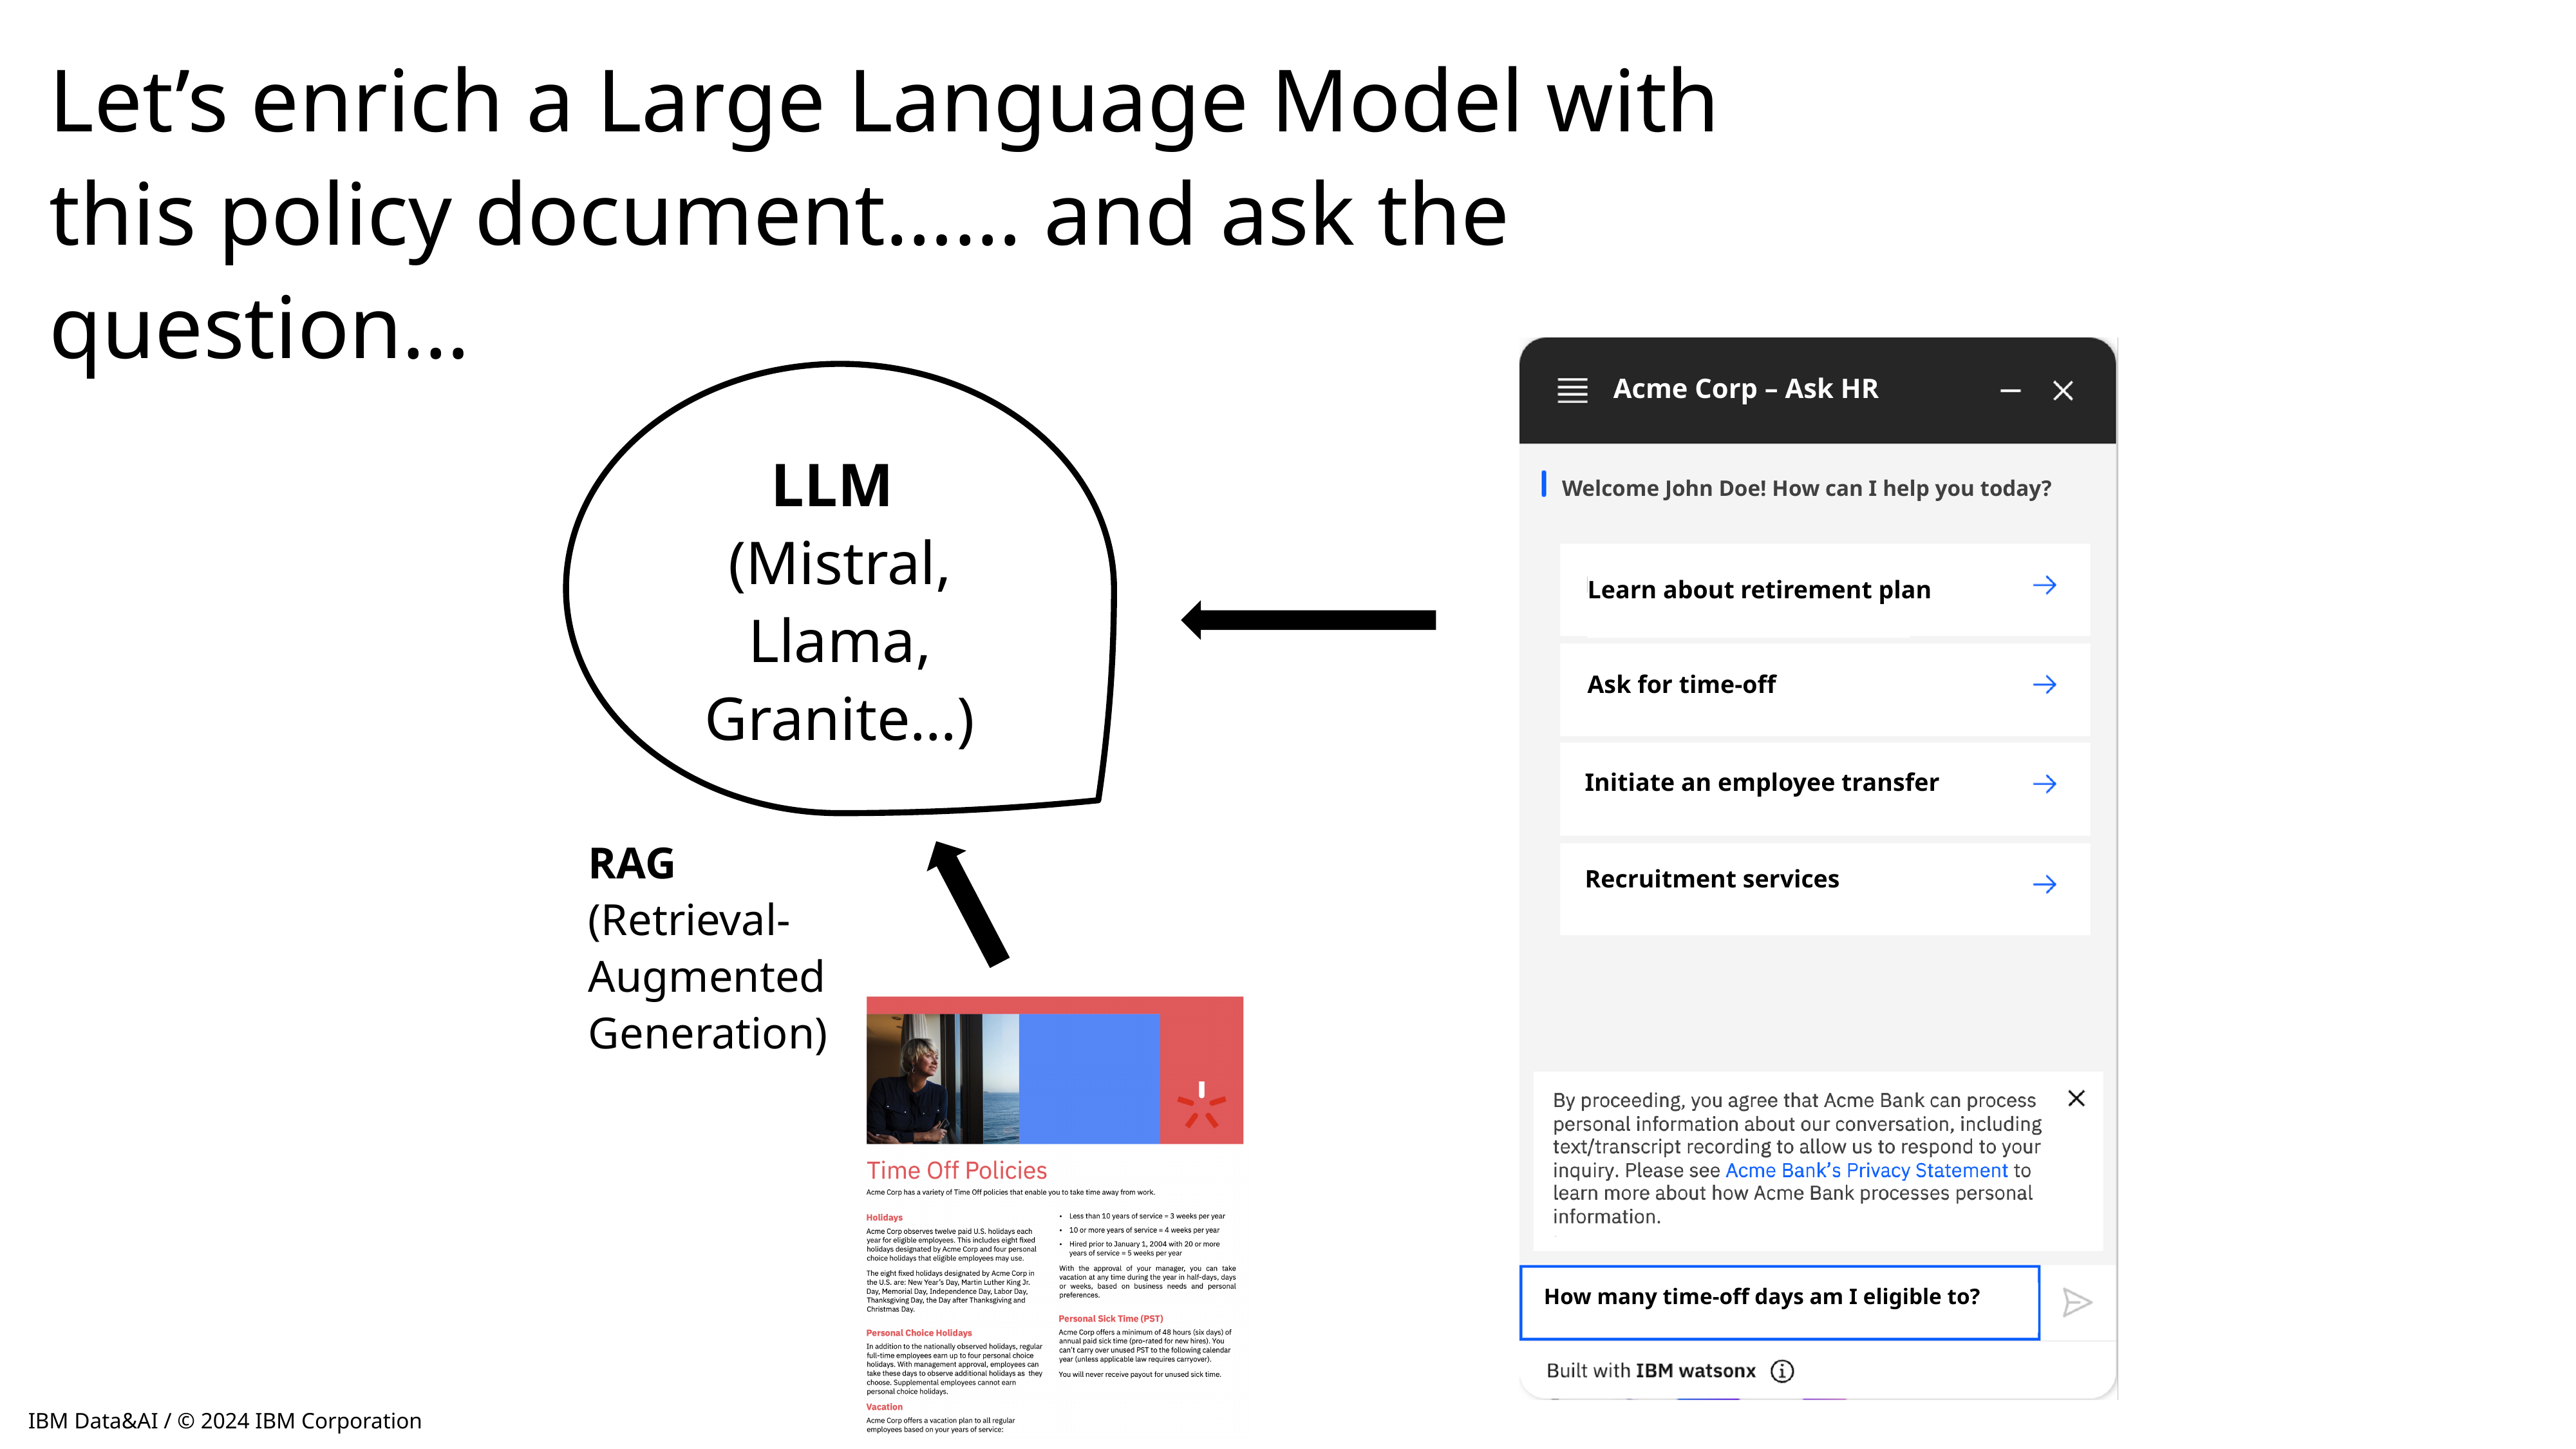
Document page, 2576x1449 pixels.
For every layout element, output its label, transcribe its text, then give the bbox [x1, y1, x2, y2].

text_box LLM (Mistral, Llama, Granite…) [630, 440, 1050, 636]
text_box [632, 362, 1048, 440]
picture [1519, 336, 2118, 1400]
text_box [925, 840, 1011, 970]
text_box [1180, 599, 1438, 641]
text_box [564, 442, 1116, 815]
list Let’s enrich a Large Language Model with this policy document…… and ask the question… [49, 35, 1780, 365]
picture [860, 991, 1249, 1439]
text_box IBM Data&AI / © 2024 IBM Corporation [28, 1392, 552, 1434]
text_box RAG (Retrieval-Augmented Generation) [588, 831, 860, 890]
